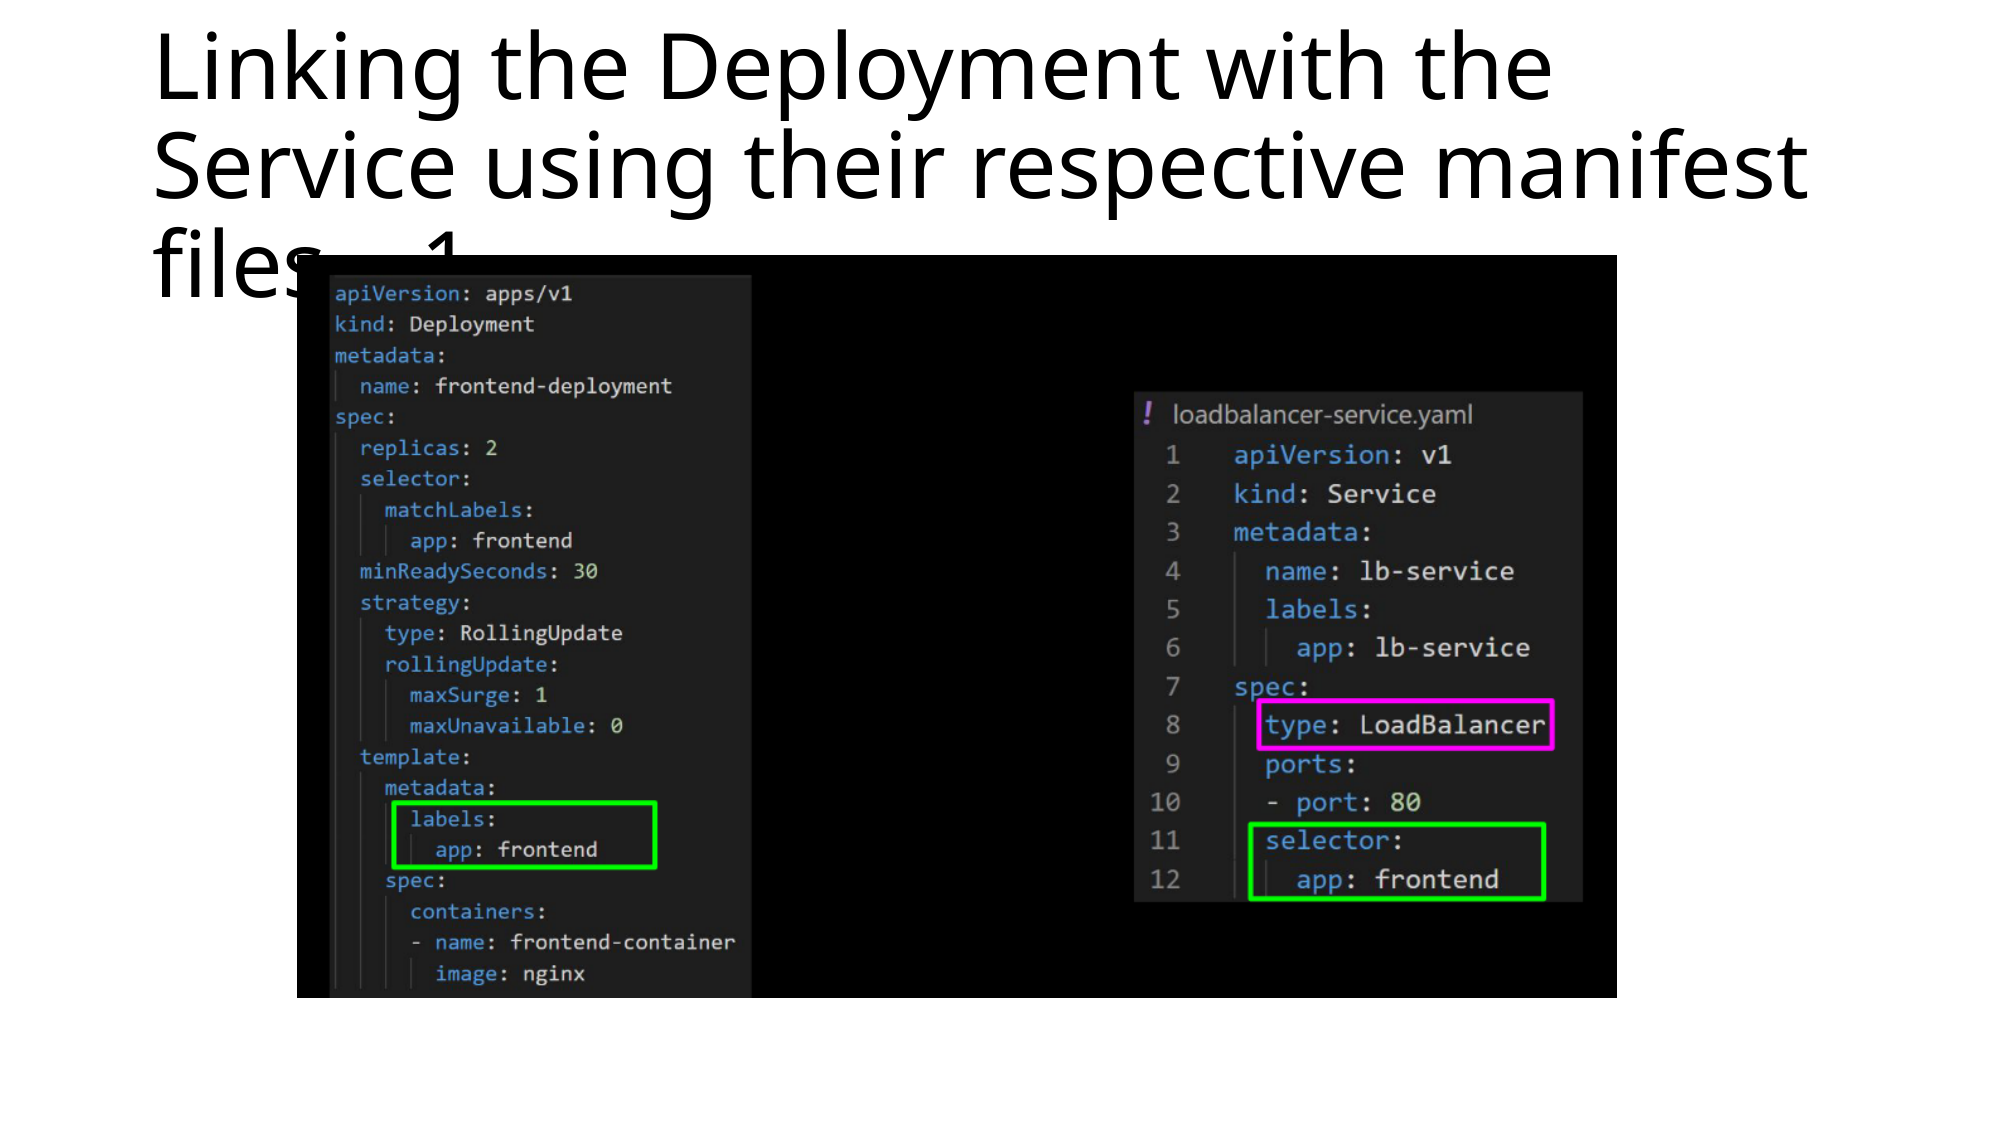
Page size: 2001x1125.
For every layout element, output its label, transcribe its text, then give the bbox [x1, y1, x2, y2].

picture [297, 255, 1617, 999]
title Linking the Deployment with the Service using their respective manifest files – 1 [137, 59, 1863, 278]
